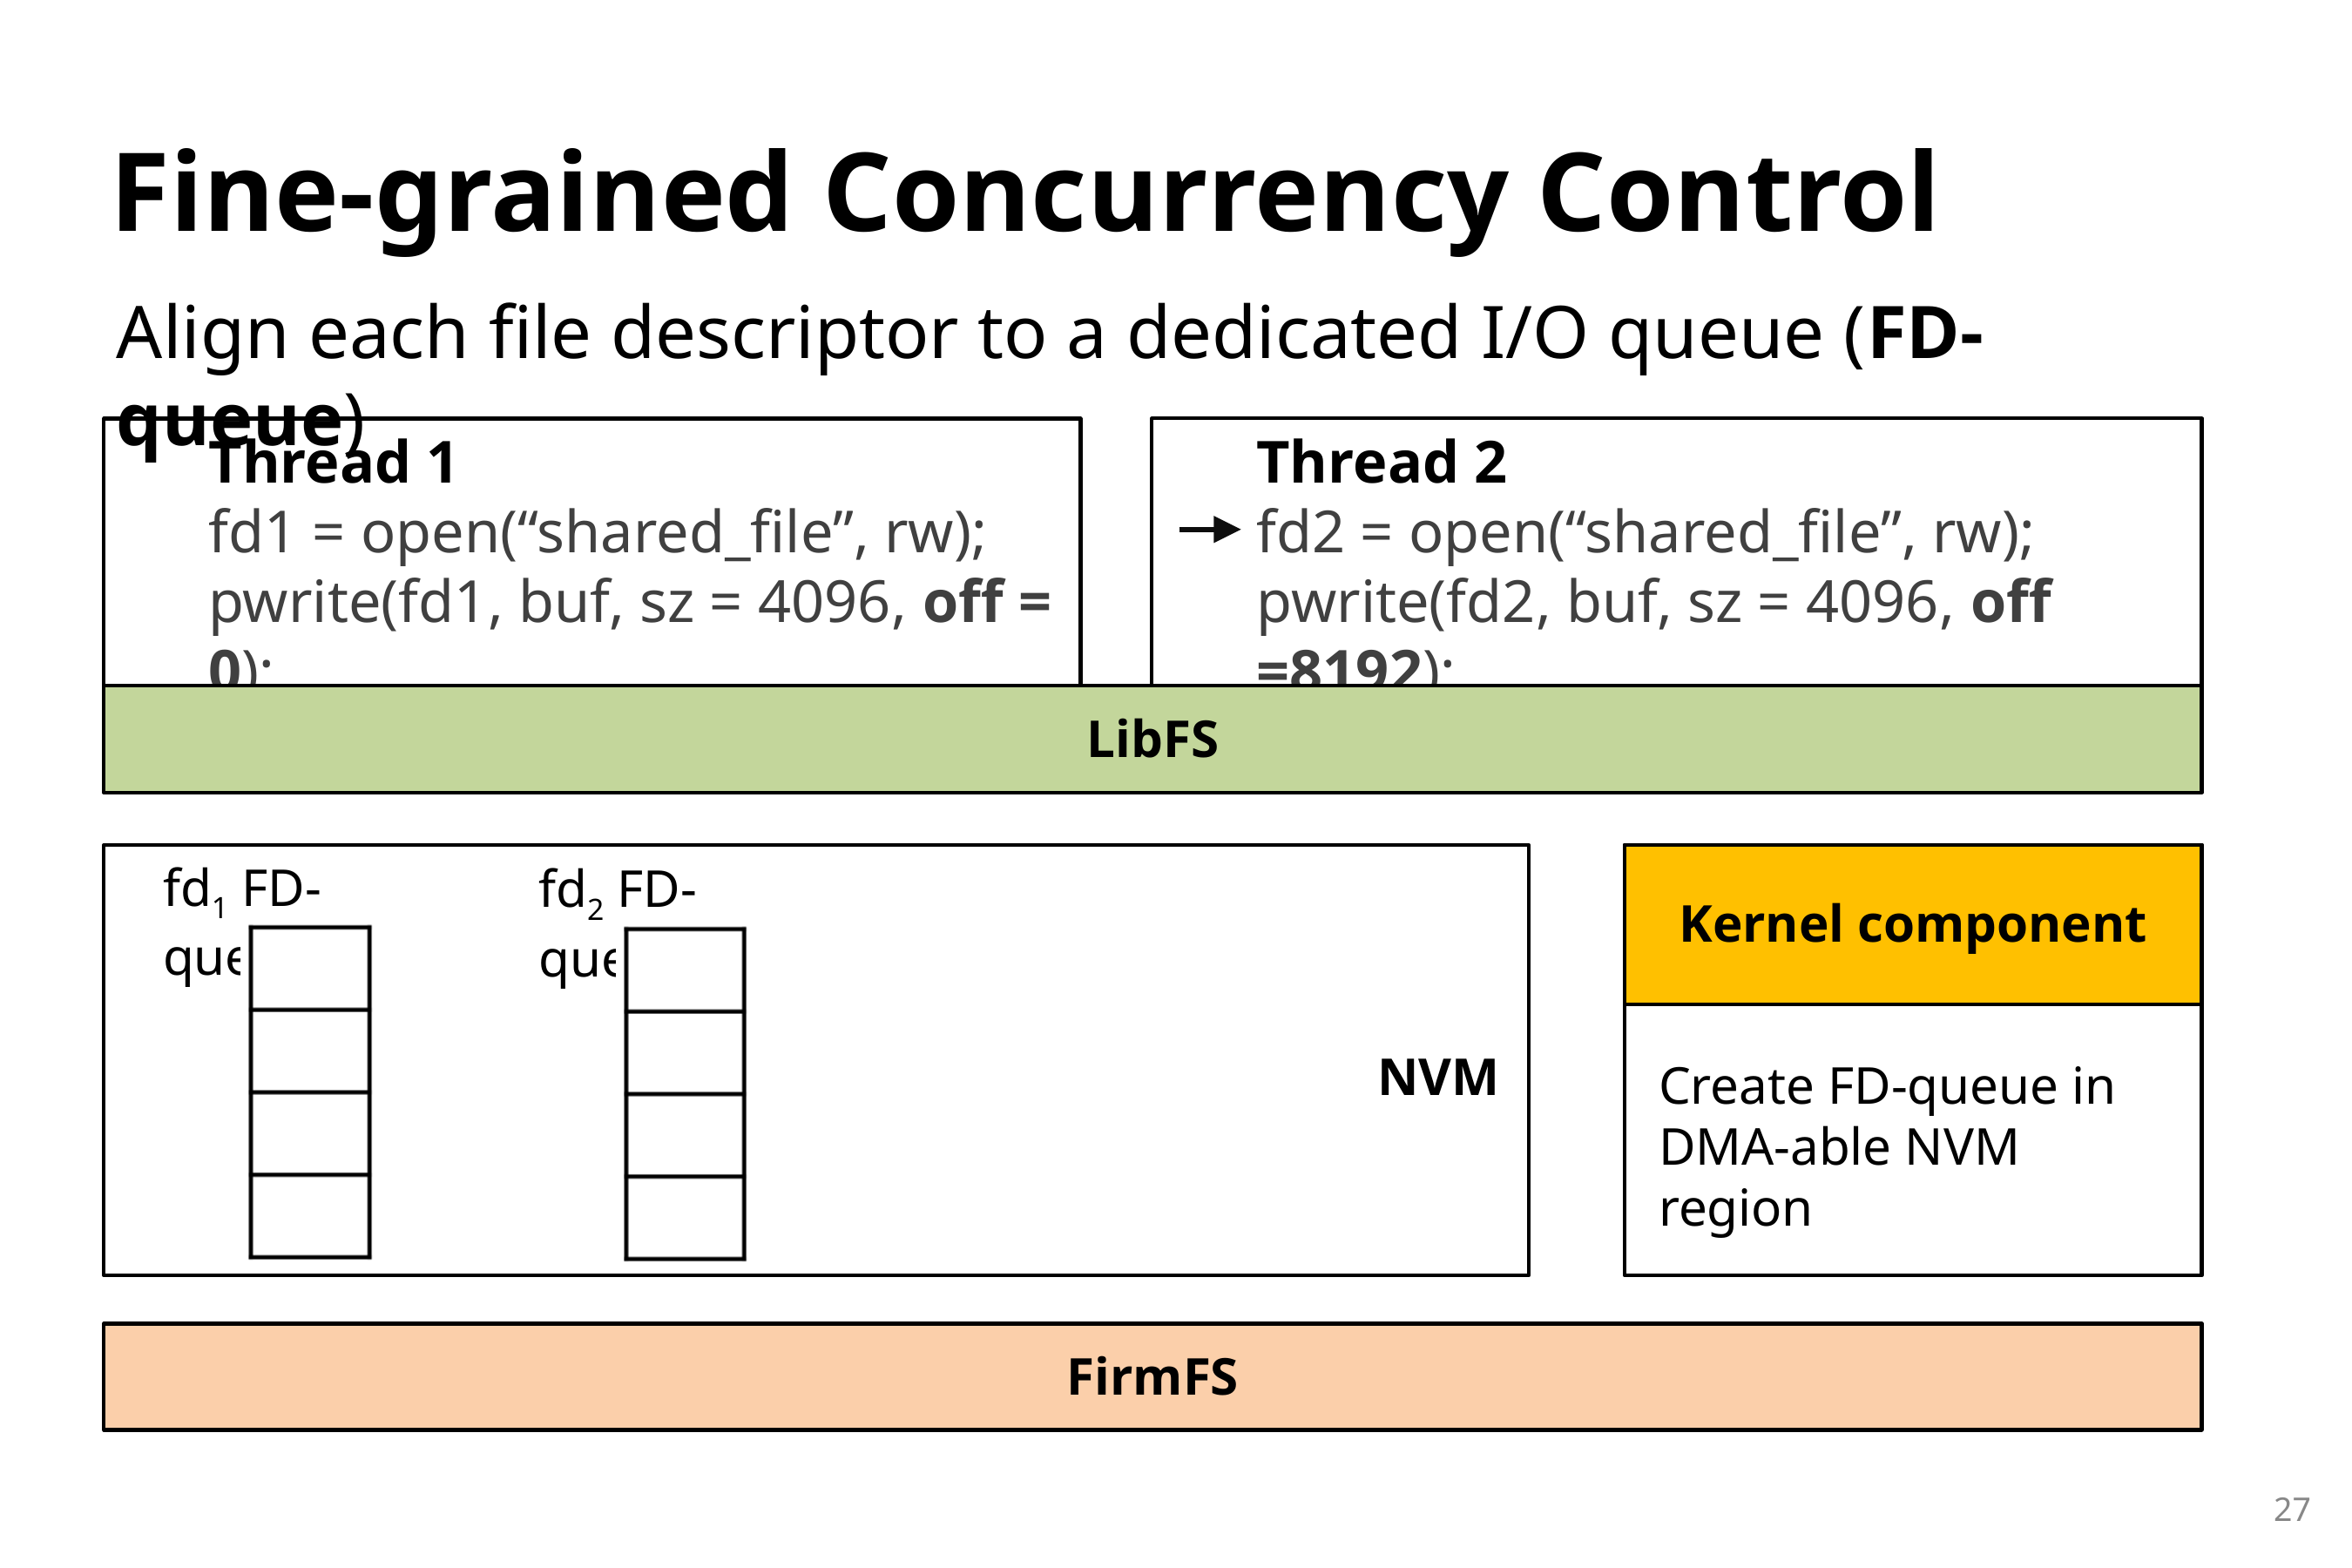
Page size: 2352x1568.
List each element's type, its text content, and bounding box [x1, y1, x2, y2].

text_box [1624, 844, 2202, 1276]
text_box Fine-grained Concurrency Control [104, 63, 2167, 229]
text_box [104, 844, 1530, 1276]
text_box Align each file descriptor to a dedicated I/O queue (FD-queue) [104, 280, 2202, 467]
text_box FirmFS [104, 1323, 2202, 1430]
slide_number 27 [2263, 1484, 2319, 1539]
text_box Thread 2 fd2 = open(“shared_file”, rw); pwrite(fd2, buf, sz = 4096, off =8192); [1152, 418, 2202, 686]
text_box Thread 1 fd1 = open(“shared_file”, rw); pwrite(fd1, buf, sz = 4096, off = 0); [104, 418, 1081, 686]
text_box LibFS [104, 686, 2202, 793]
